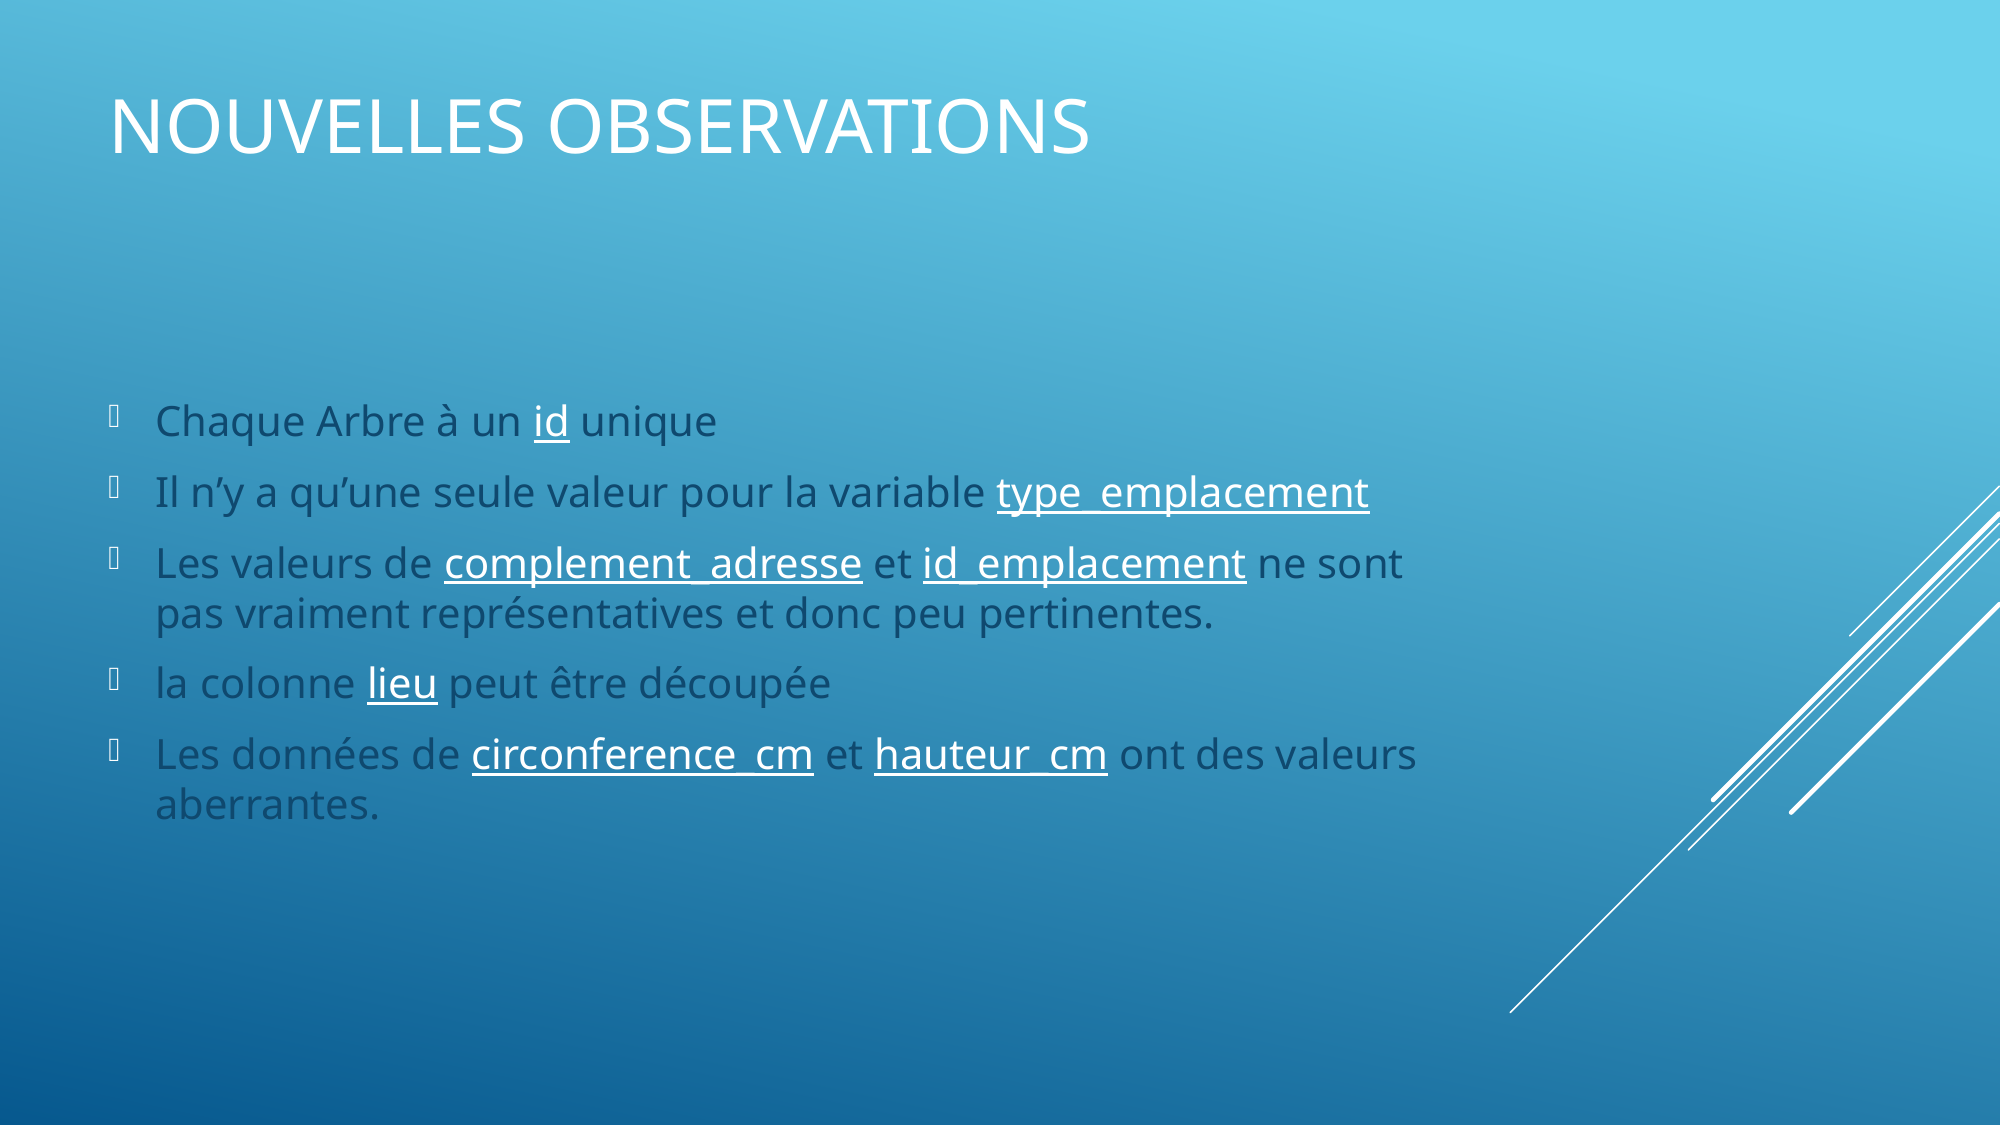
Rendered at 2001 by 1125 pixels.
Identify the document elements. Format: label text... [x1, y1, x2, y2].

title Nouvelles observations [93, 0, 1494, 248]
list Chaque Arbre à un id unique Il n’y a qu’une seule valeur pour la variable type_emplacement Les valeurs de complement_adresse et id_emplacement ne sont pas vraiment représentatives et donc peu pertinentes. la colonne lieu peut être découpée Les données de circonference_cm et hauteur_cm ont des valeurs aberrantes. [93, 314, 1494, 908]
